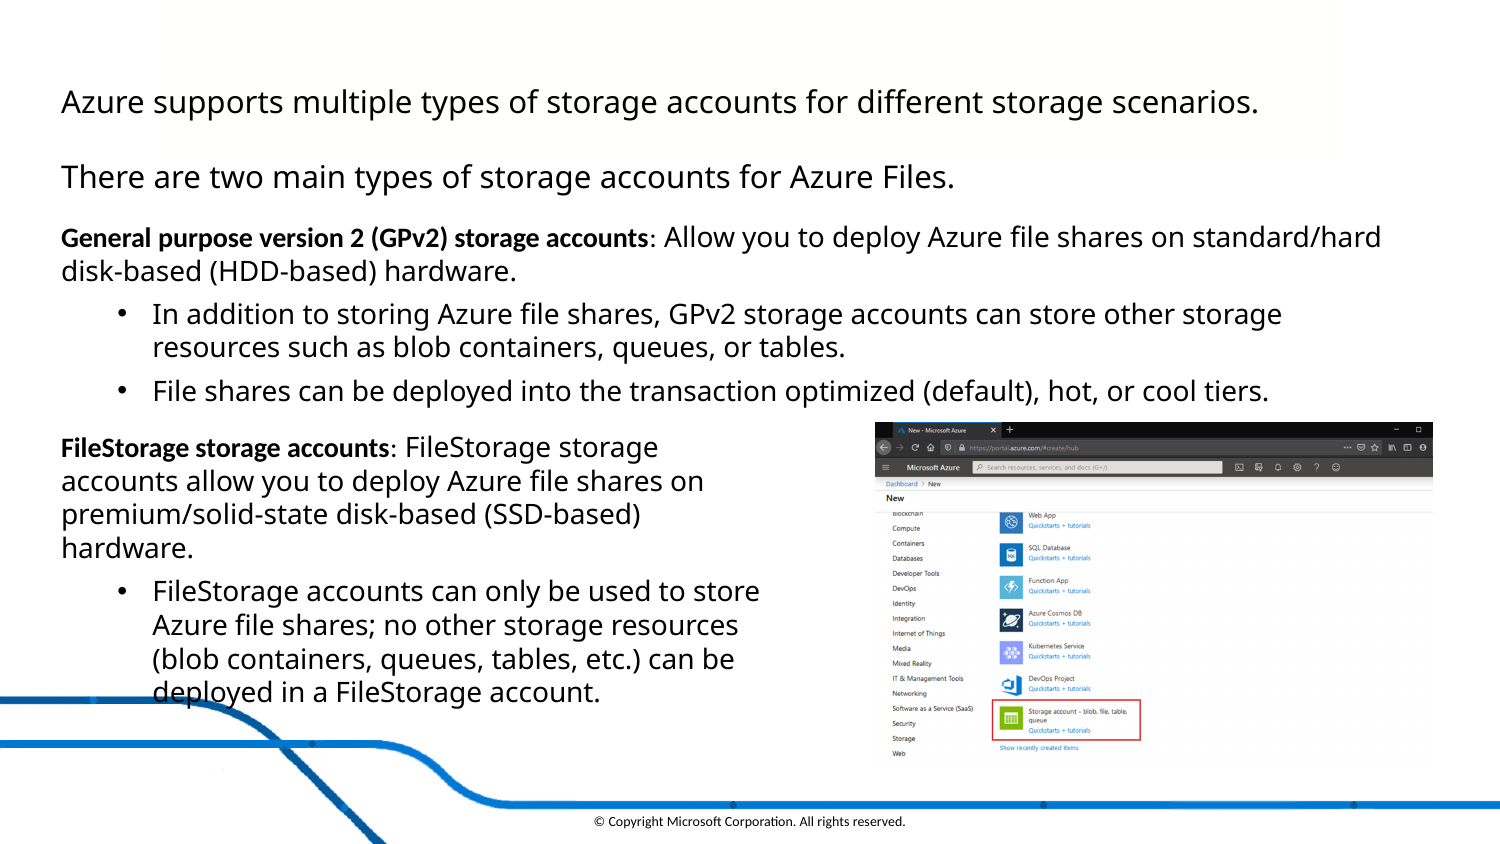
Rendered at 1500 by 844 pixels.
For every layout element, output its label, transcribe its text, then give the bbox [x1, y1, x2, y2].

text_box General purpose version 2 (GPv2) storage accounts: Allow you to deploy Azure file shares on standard/hard disk-based (HDD-based) hardware. In addition to storing Azure file shares, GPv2 storage accounts can store other storage resources such as blob containers, queues, or tables. File shares can be deployed into the transaction optimized (default), hot, or cool tiers. [46, 211, 1433, 415]
picture [0, 0, 1500, 844]
text_box FileStorage storage accounts: FileStorage storage accounts allow you to deploy Azure file shares on premium/solid-state disk-based (SSD-based) hardware. FileStorage accounts can only be used to store Azure file shares; no other storage resources (blob containers, queues, tables, etc.) can be deployed in a FileStorage account. [46, 421, 797, 716]
text_box Azure supports multiple types of storage accounts for different storage scenarios. There are two main types of storage accounts for Azure Files. [46, 75, 1368, 211]
